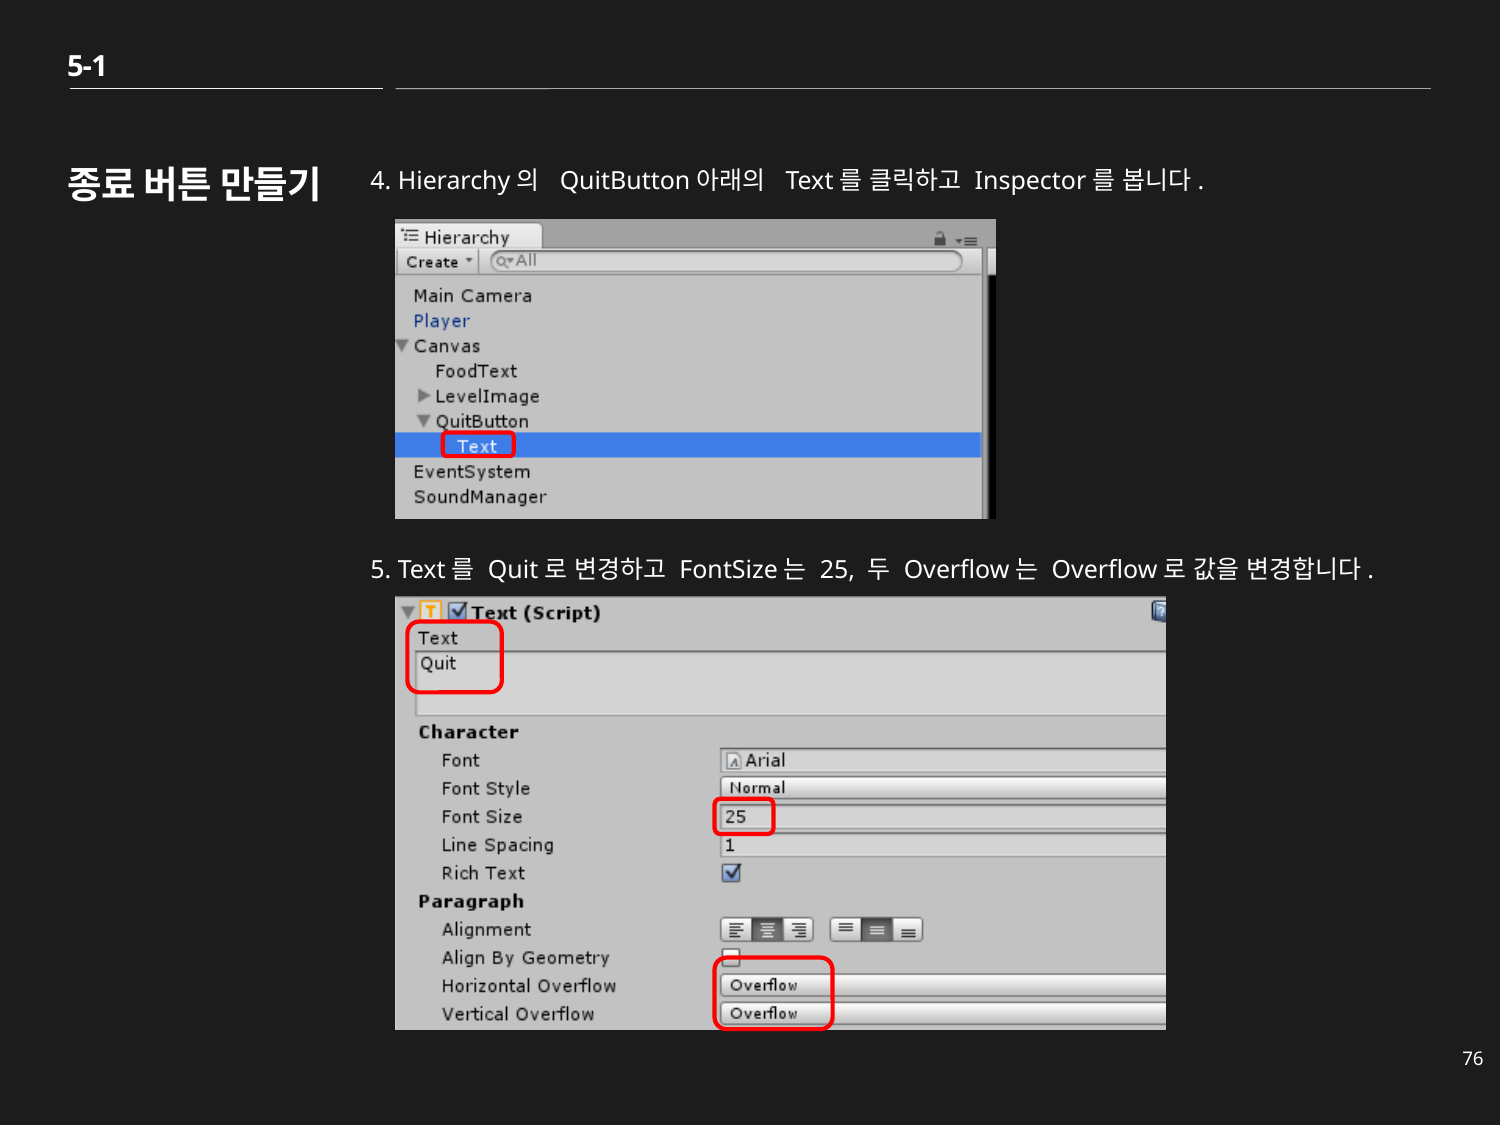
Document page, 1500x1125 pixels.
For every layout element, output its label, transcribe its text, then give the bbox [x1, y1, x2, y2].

text_box 4. Hierarchy의 QuitButton아래의 Text를 클릭하고 Inspector를 봅니다. 5. Text를 Quit로 변경하고 FontSize는 25, 두 Overflow는 Overflow로 값을 변경합니다. [355, 157, 1389, 591]
picture [395, 219, 996, 519]
text_box 76 [1377, 1039, 1499, 1080]
text_box 5-1 [52, 39, 123, 90]
picture [395, 596, 1167, 1030]
title 종료 버튼 만들기 [52, 153, 384, 395]
